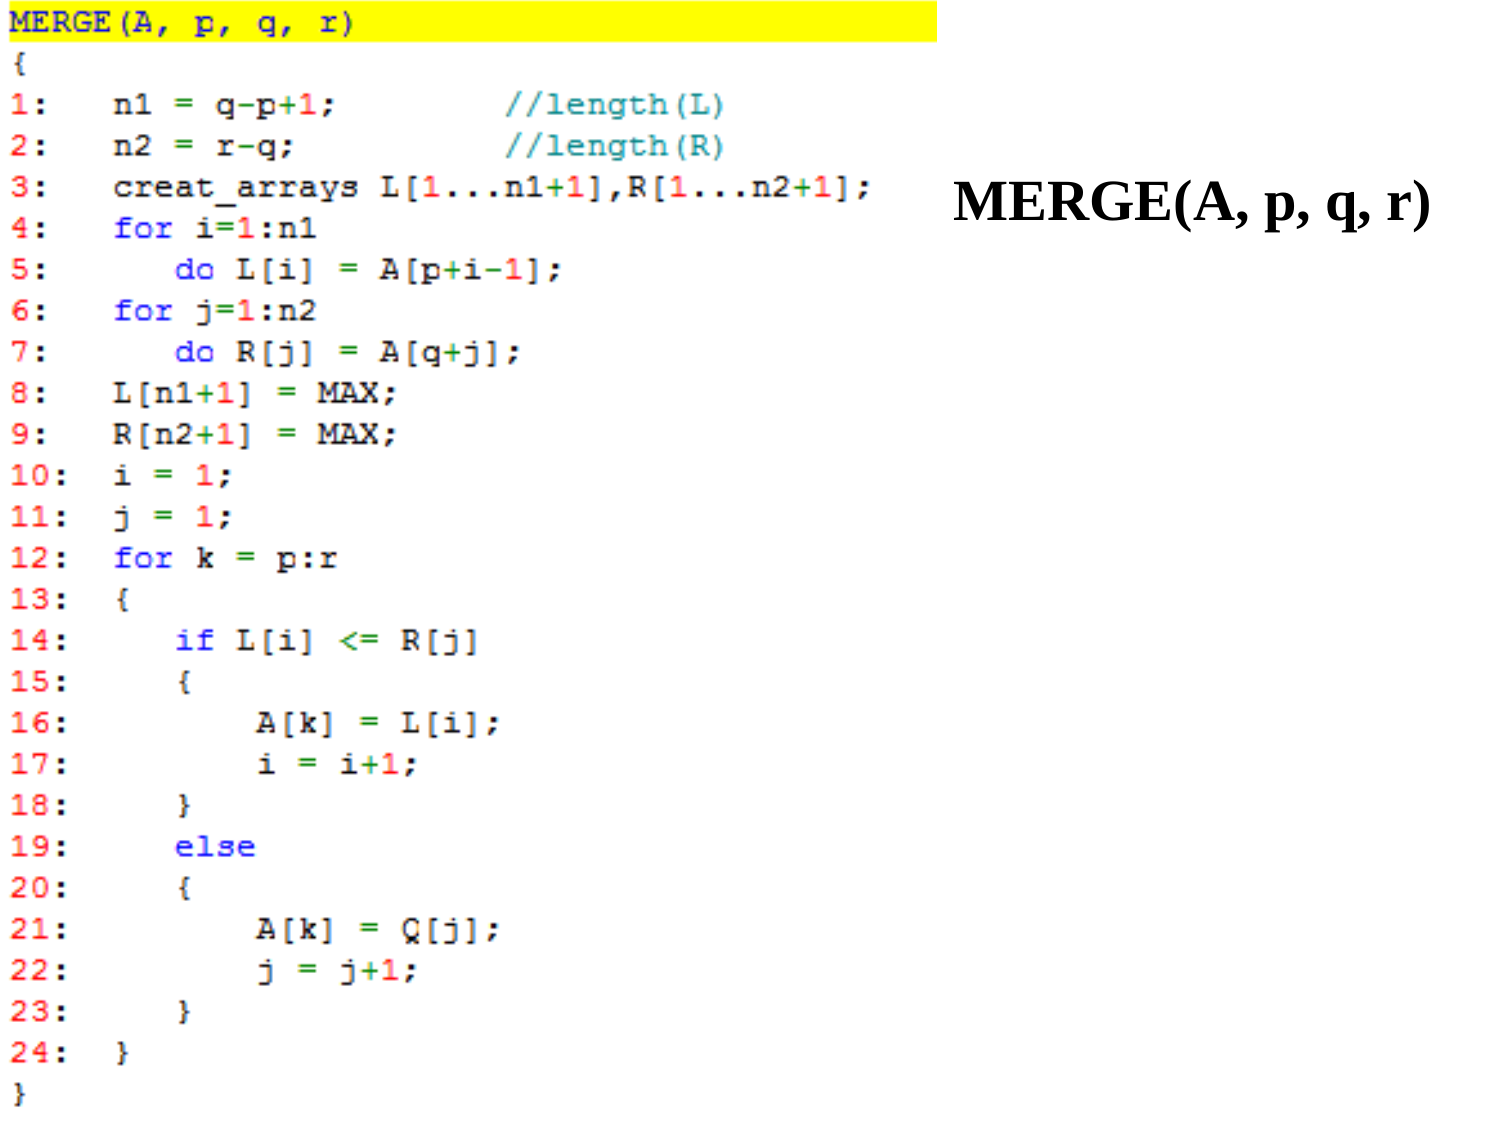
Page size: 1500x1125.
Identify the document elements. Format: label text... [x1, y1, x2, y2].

title MERGE(A, p, q, r) [942, 160, 1483, 234]
picture [0, 0, 938, 1125]
